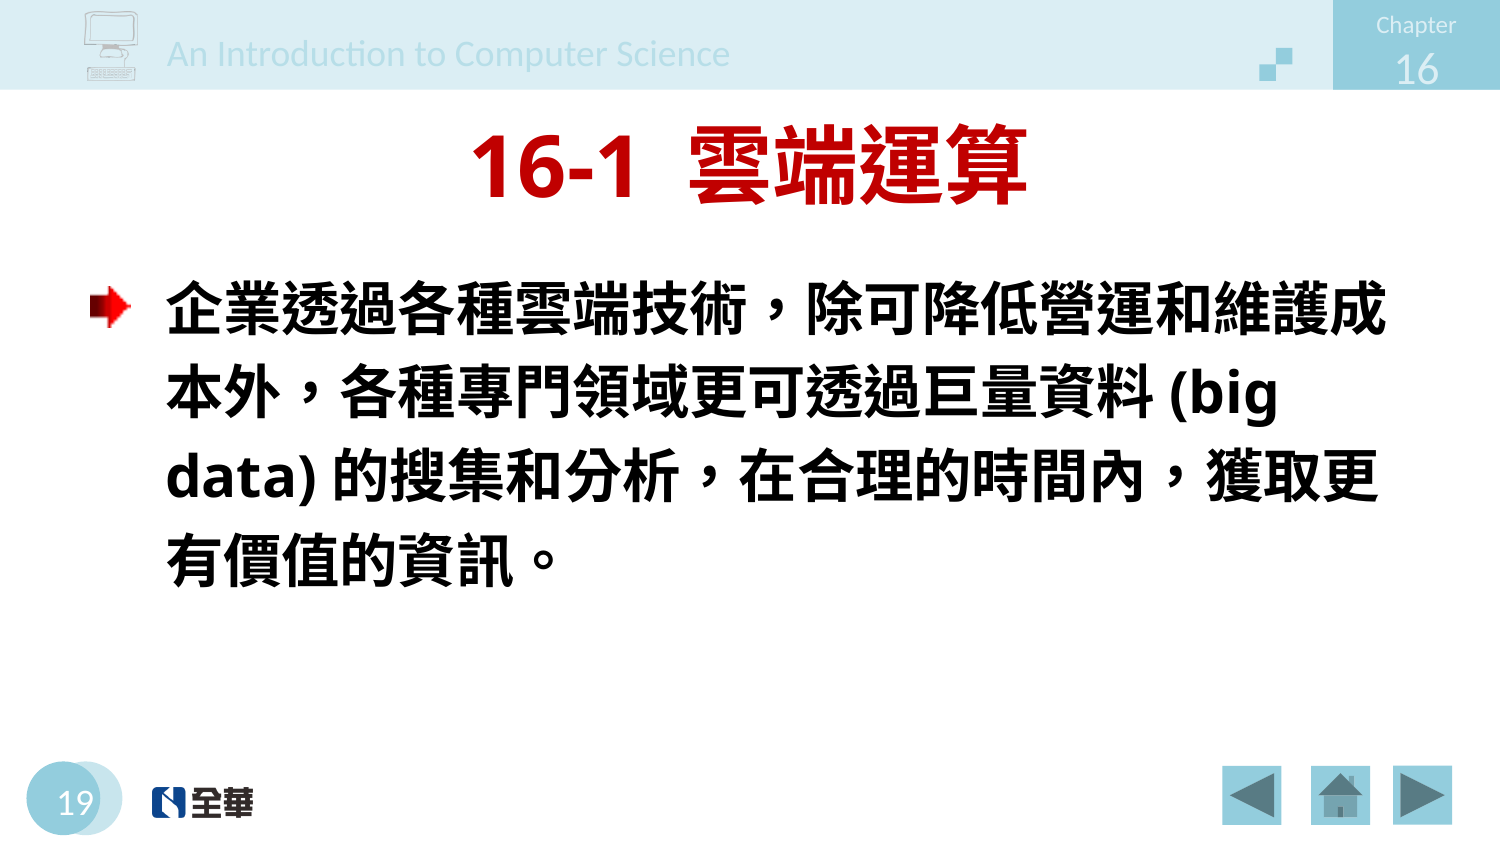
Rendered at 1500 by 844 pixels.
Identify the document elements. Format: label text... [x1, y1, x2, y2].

picture [152, 787, 253, 818]
picture [90, 286, 131, 328]
title 16-1 雲端運算 [75, 104, 1425, 223]
picture [84, 11, 138, 81]
list 企業透過各種雲端技術，除可降低營運和維護成本外，各種專門領域更可透過巨量資料(big data)的搜集和分析，在合理的時間內，獲取更有價值的資訊。 [75, 250, 1425, 754]
